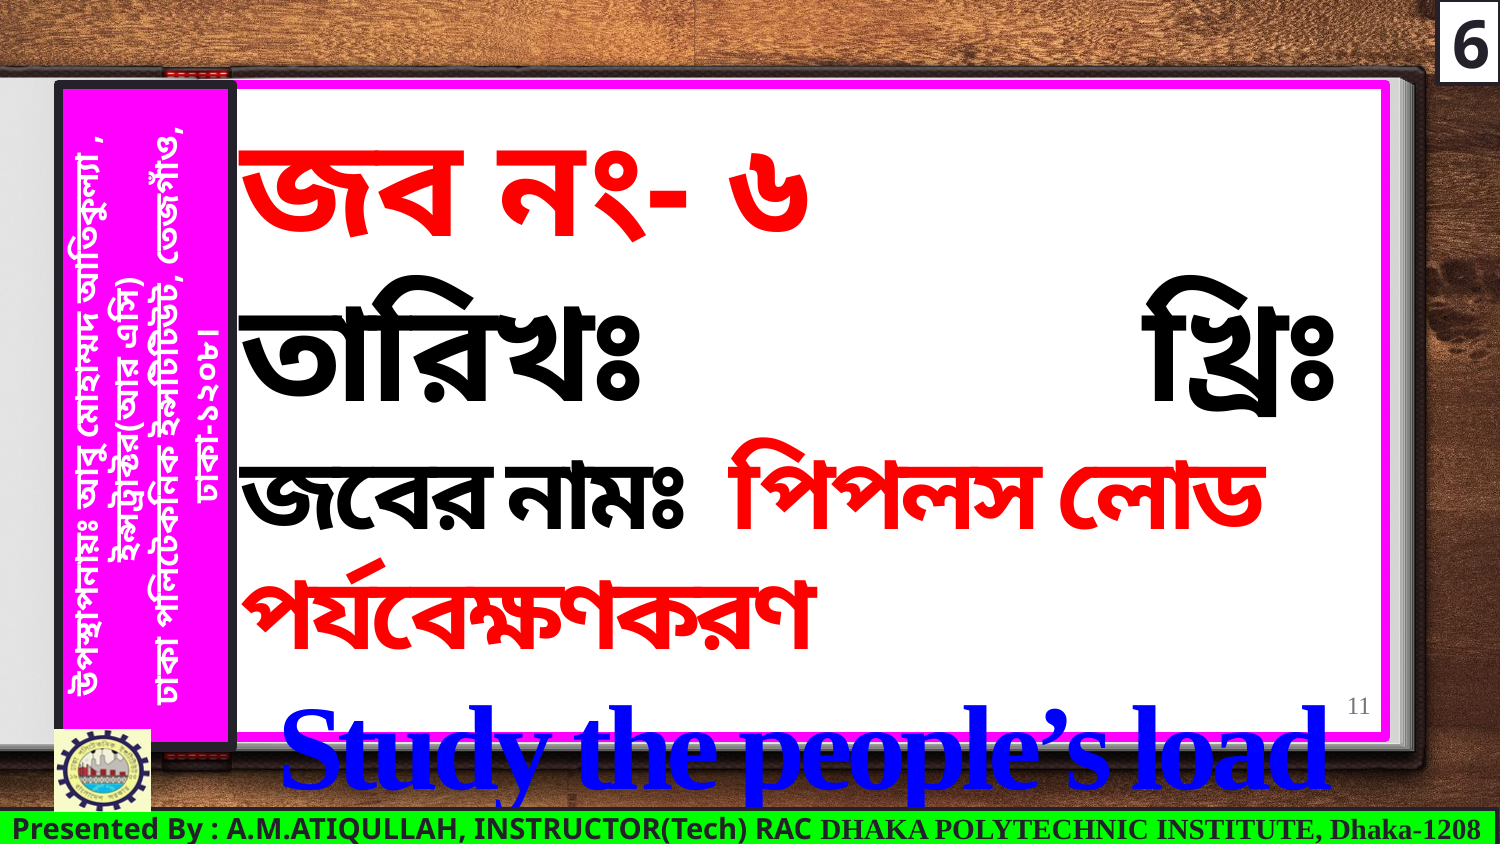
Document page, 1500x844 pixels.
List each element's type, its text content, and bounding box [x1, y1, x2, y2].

slide_number 11 [1295, 672, 1386, 737]
subtitle জব নং- ৬ তারিখঃ খ্রিঃ জবের নামঃ পিপলস লোড পর্যবেক্ষণকরণ Study the people’s load [223, 82, 1388, 739]
text_box উপস্থাপনায়ঃ আবু মোহাম্মদ আতিকুল্যা , ইন্সট্রাক্টর(আর এসি) ঢাকা পলিটেকনিক ইন্সটিটিউট, তেজগাঁও, ঢাকা-১২০৮। [58, 84, 233, 747]
text_box 6 [1435, 0, 1500, 86]
text_box Presented By : A.M.ATIQULLAH, INSTRUCTOR(Tech) RAC DHAKA POLYTECHNIC INSTITUTE, Dhaka-1208 [0, 807, 1499, 844]
picture [0, 0, 1500, 844]
